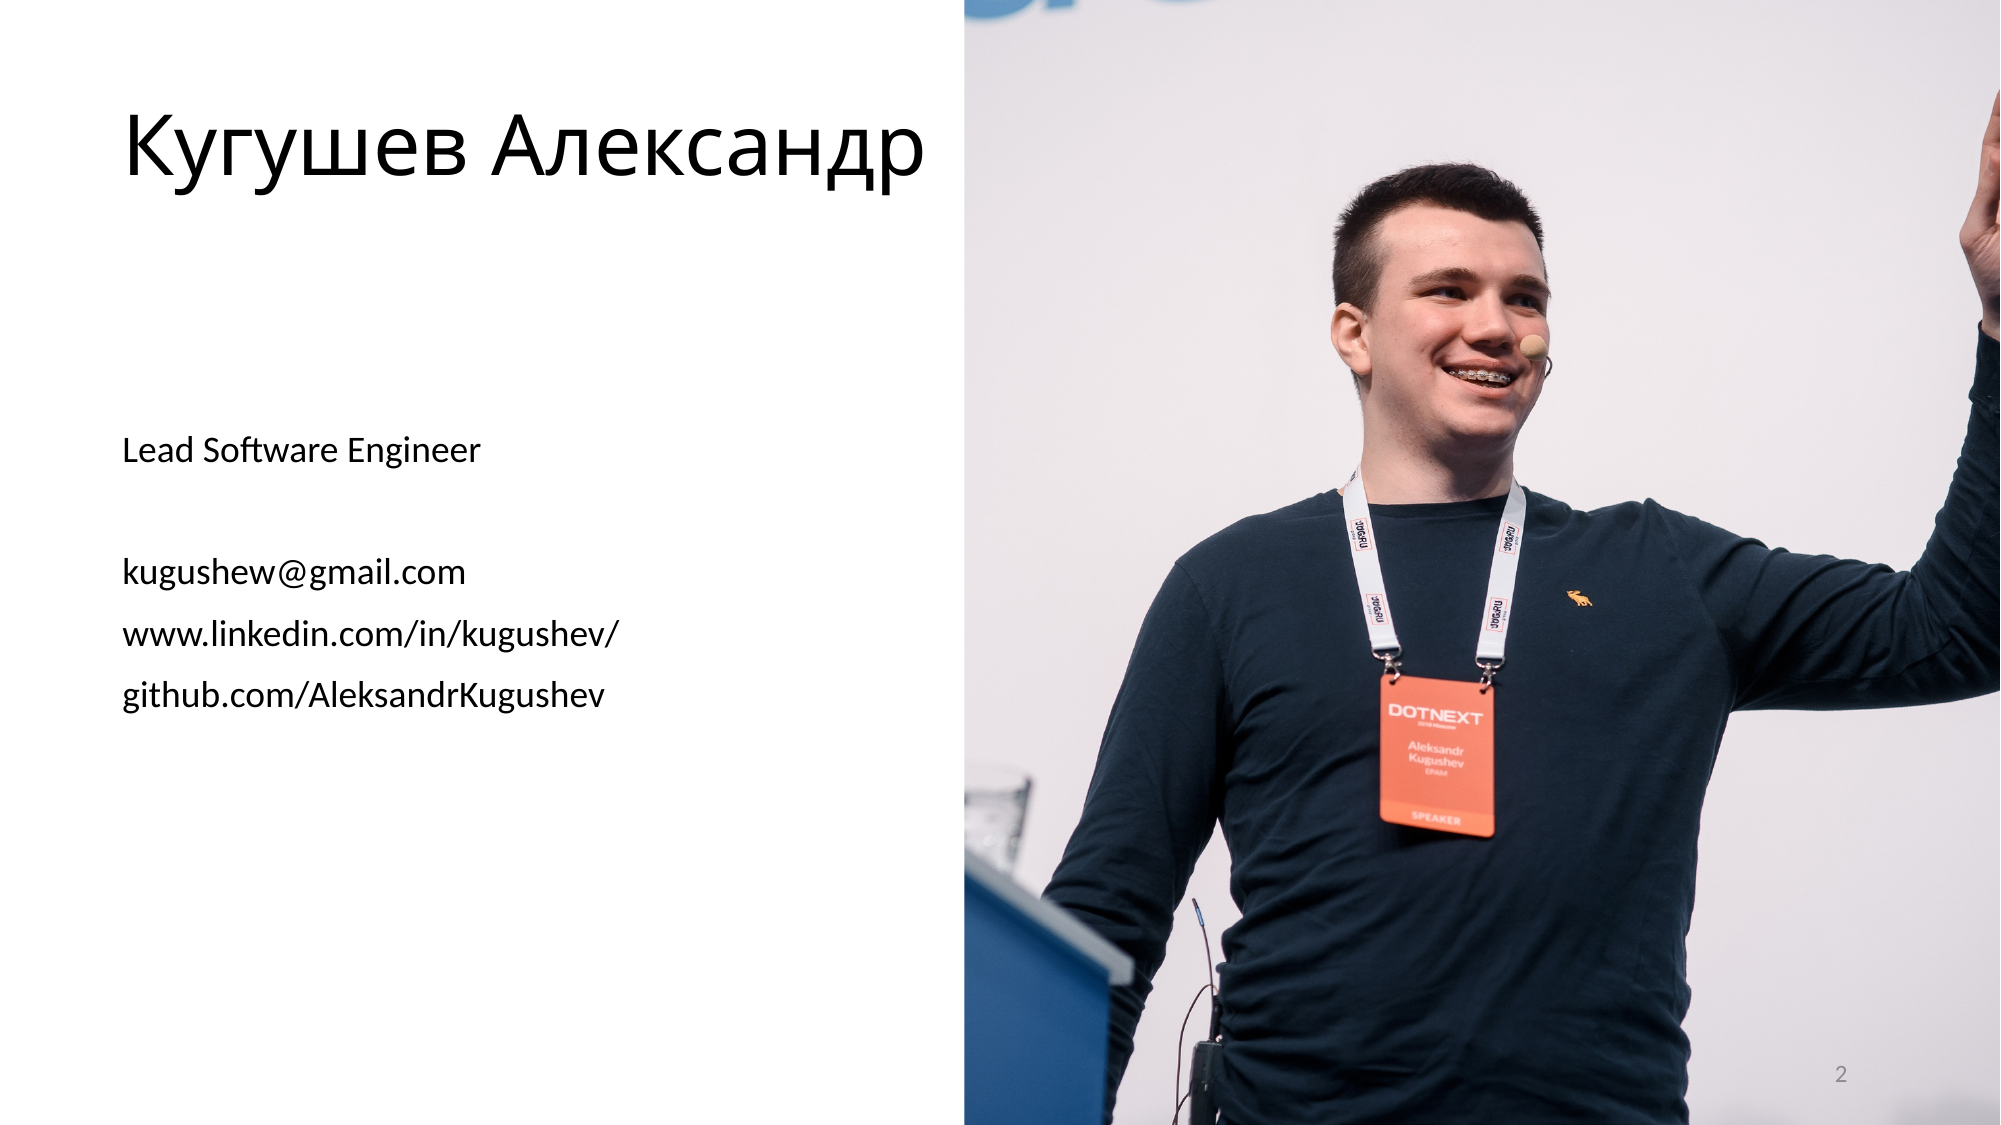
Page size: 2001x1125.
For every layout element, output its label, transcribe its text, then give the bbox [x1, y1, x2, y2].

title Кугушев Александр [107, 59, 948, 338]
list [964, 0, 2000, 1125]
list Lead Software Engineer kugushew@gmail.com www.linkedin.com/in/kugushev/ github.com/AleksandrKugushev [107, 422, 948, 991]
